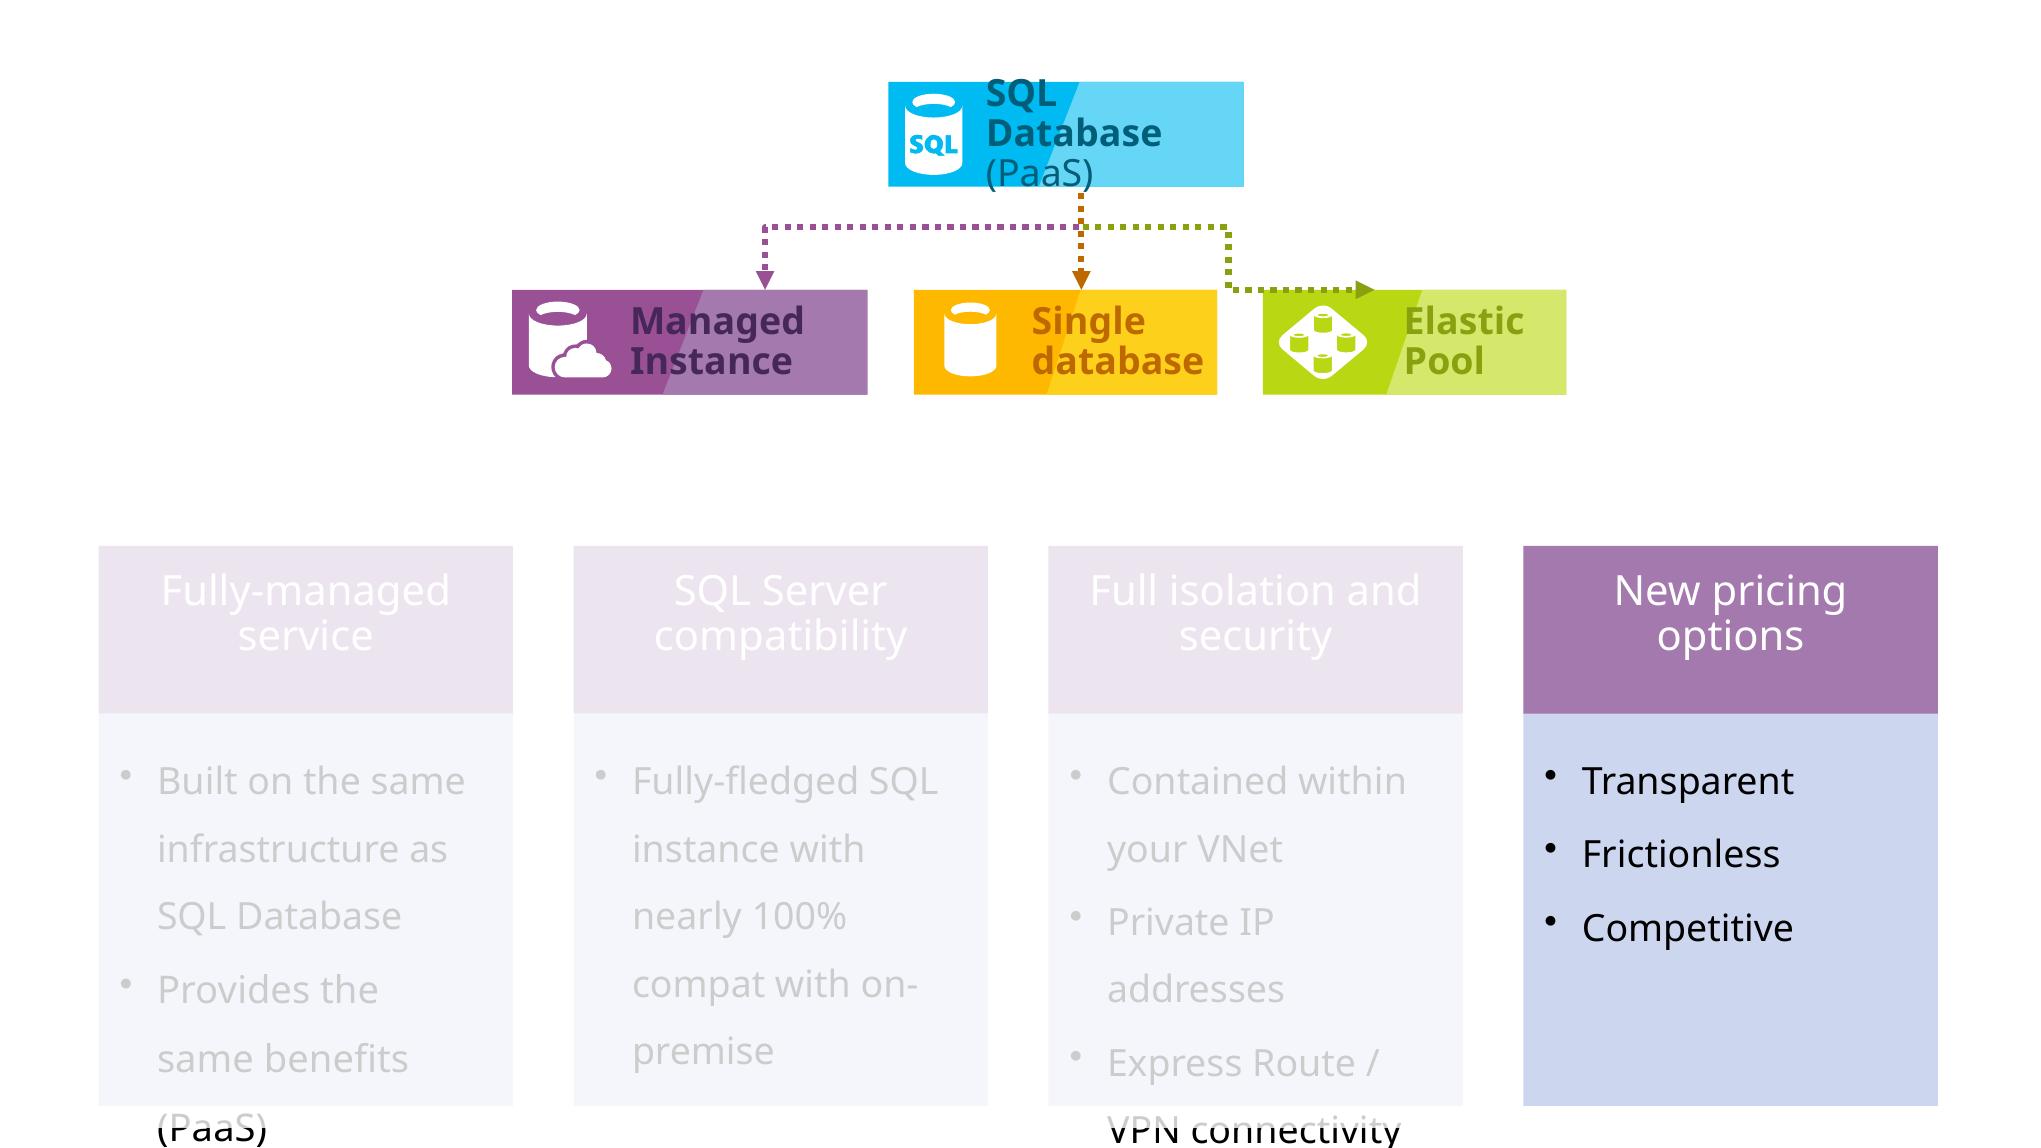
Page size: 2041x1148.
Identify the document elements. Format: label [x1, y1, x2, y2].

text_box [573, 545, 989, 1107]
text_box [888, 81, 1244, 187]
text_box [98, 545, 514, 1107]
text_box [1262, 289, 1567, 395]
text_box [1082, 227, 1375, 291]
text_box [511, 289, 868, 395]
text_box [1048, 545, 1464, 1107]
text_box [764, 227, 1079, 291]
text_box [1523, 545, 1938, 1107]
text_box [77, 510, 1504, 1129]
text_box [913, 289, 1218, 395]
